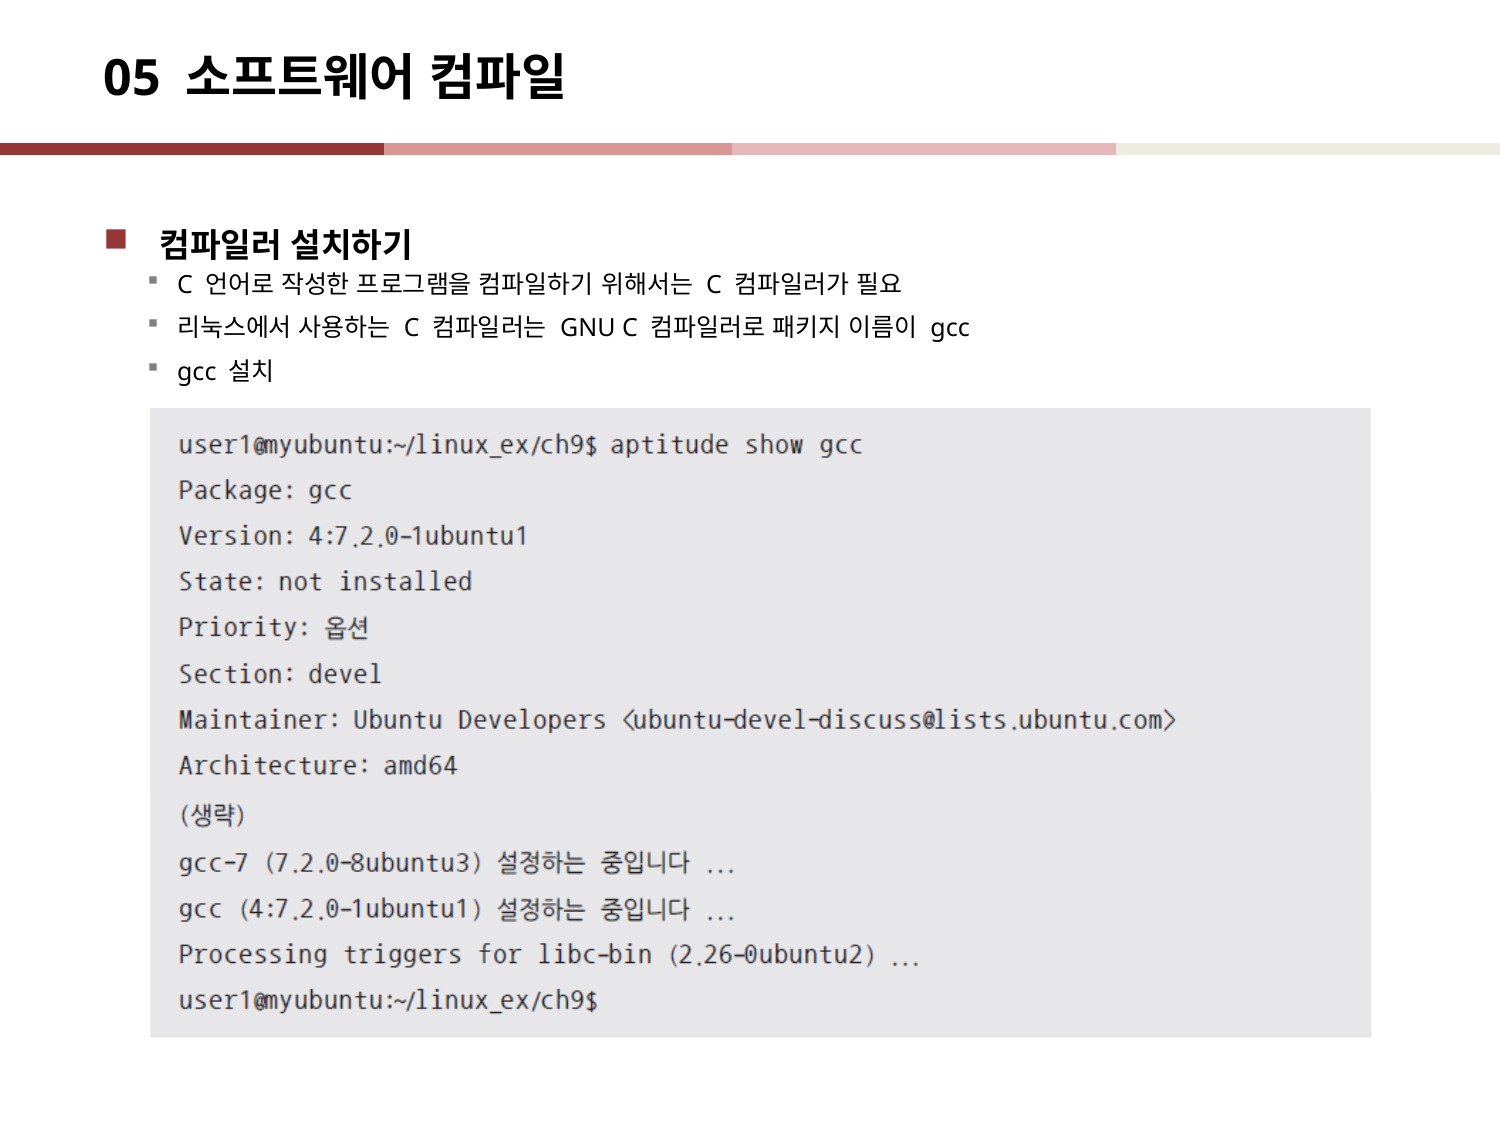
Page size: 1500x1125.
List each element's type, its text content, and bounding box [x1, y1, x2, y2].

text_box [145, 408, 1383, 1042]
list 컴파일러 설치하기 C 언어로 작성한 프로그램을 컴파일하기 위해서는 C 컴파일러가 필요 리눅스에서 사용하는 C 컴파일러는 GNU C 컴파일러로 패키지 이름이 gcc gcc 설치 [88, 196, 1436, 1083]
title 05 소프트웨어 컴파일 [88, 30, 1330, 121]
